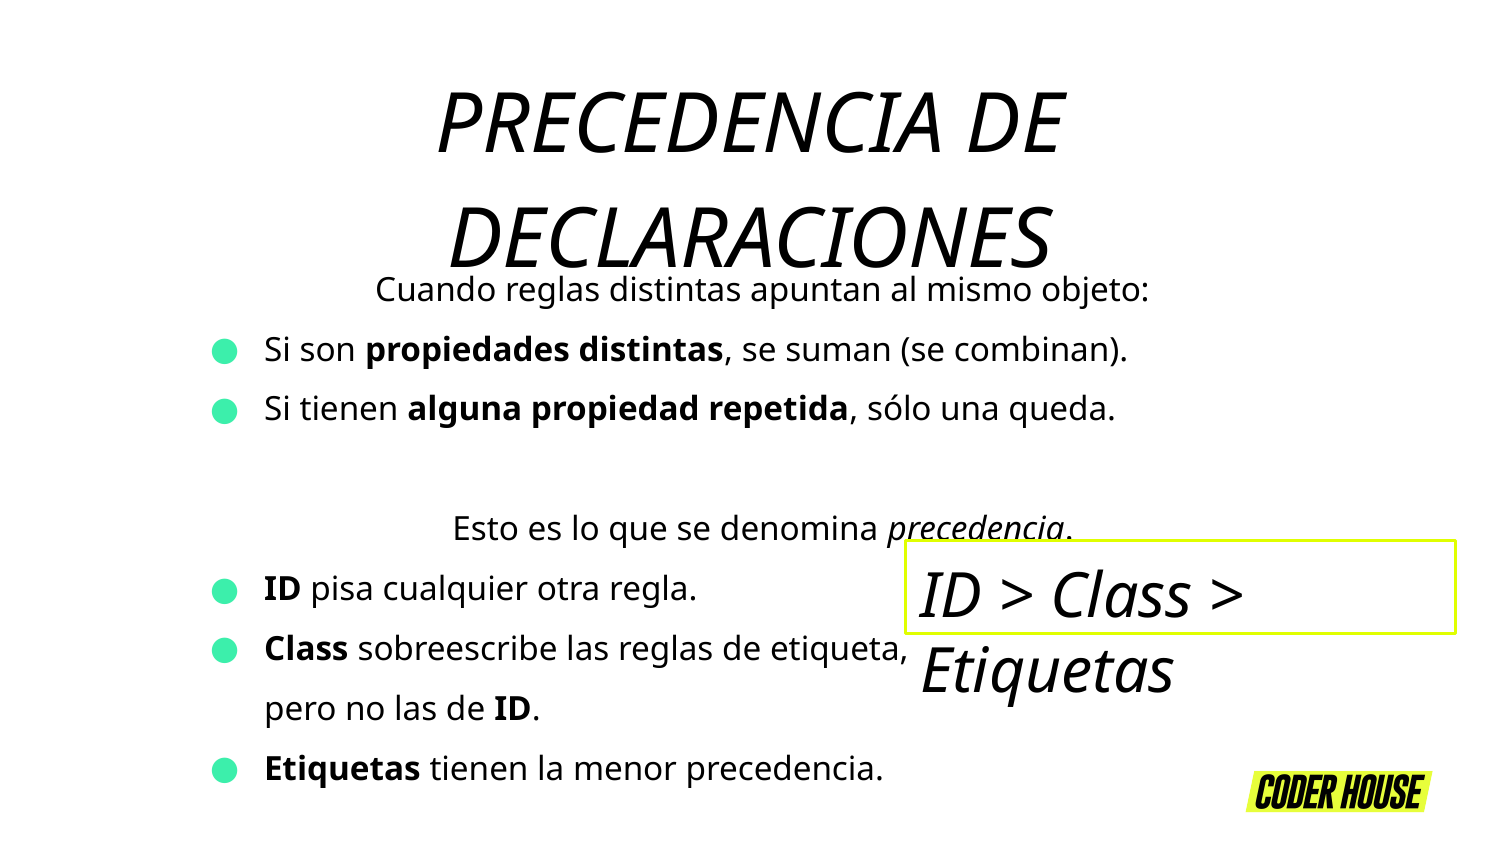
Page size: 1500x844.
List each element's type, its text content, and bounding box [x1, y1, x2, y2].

text_box PRECEDENCIA DE DECLARACIONES [184, 39, 1316, 233]
text_box Cuando reglas distintas apuntan al mismo objeto: Si son propiedades distintas, se suman (se combinan). Si tienen alguna propiedad repetida, sólo una queda. Esto es lo que se denomina precedencia. ID pisa cualquier otra regla. Class sobreescribe las reglas de etiqueta, pero no las de ID. Etiquetas tienen la menor precedencia. [174, 232, 1361, 765]
picture [1241, 764, 1437, 819]
text_box ID > Class > Etiquetas [905, 540, 1456, 634]
